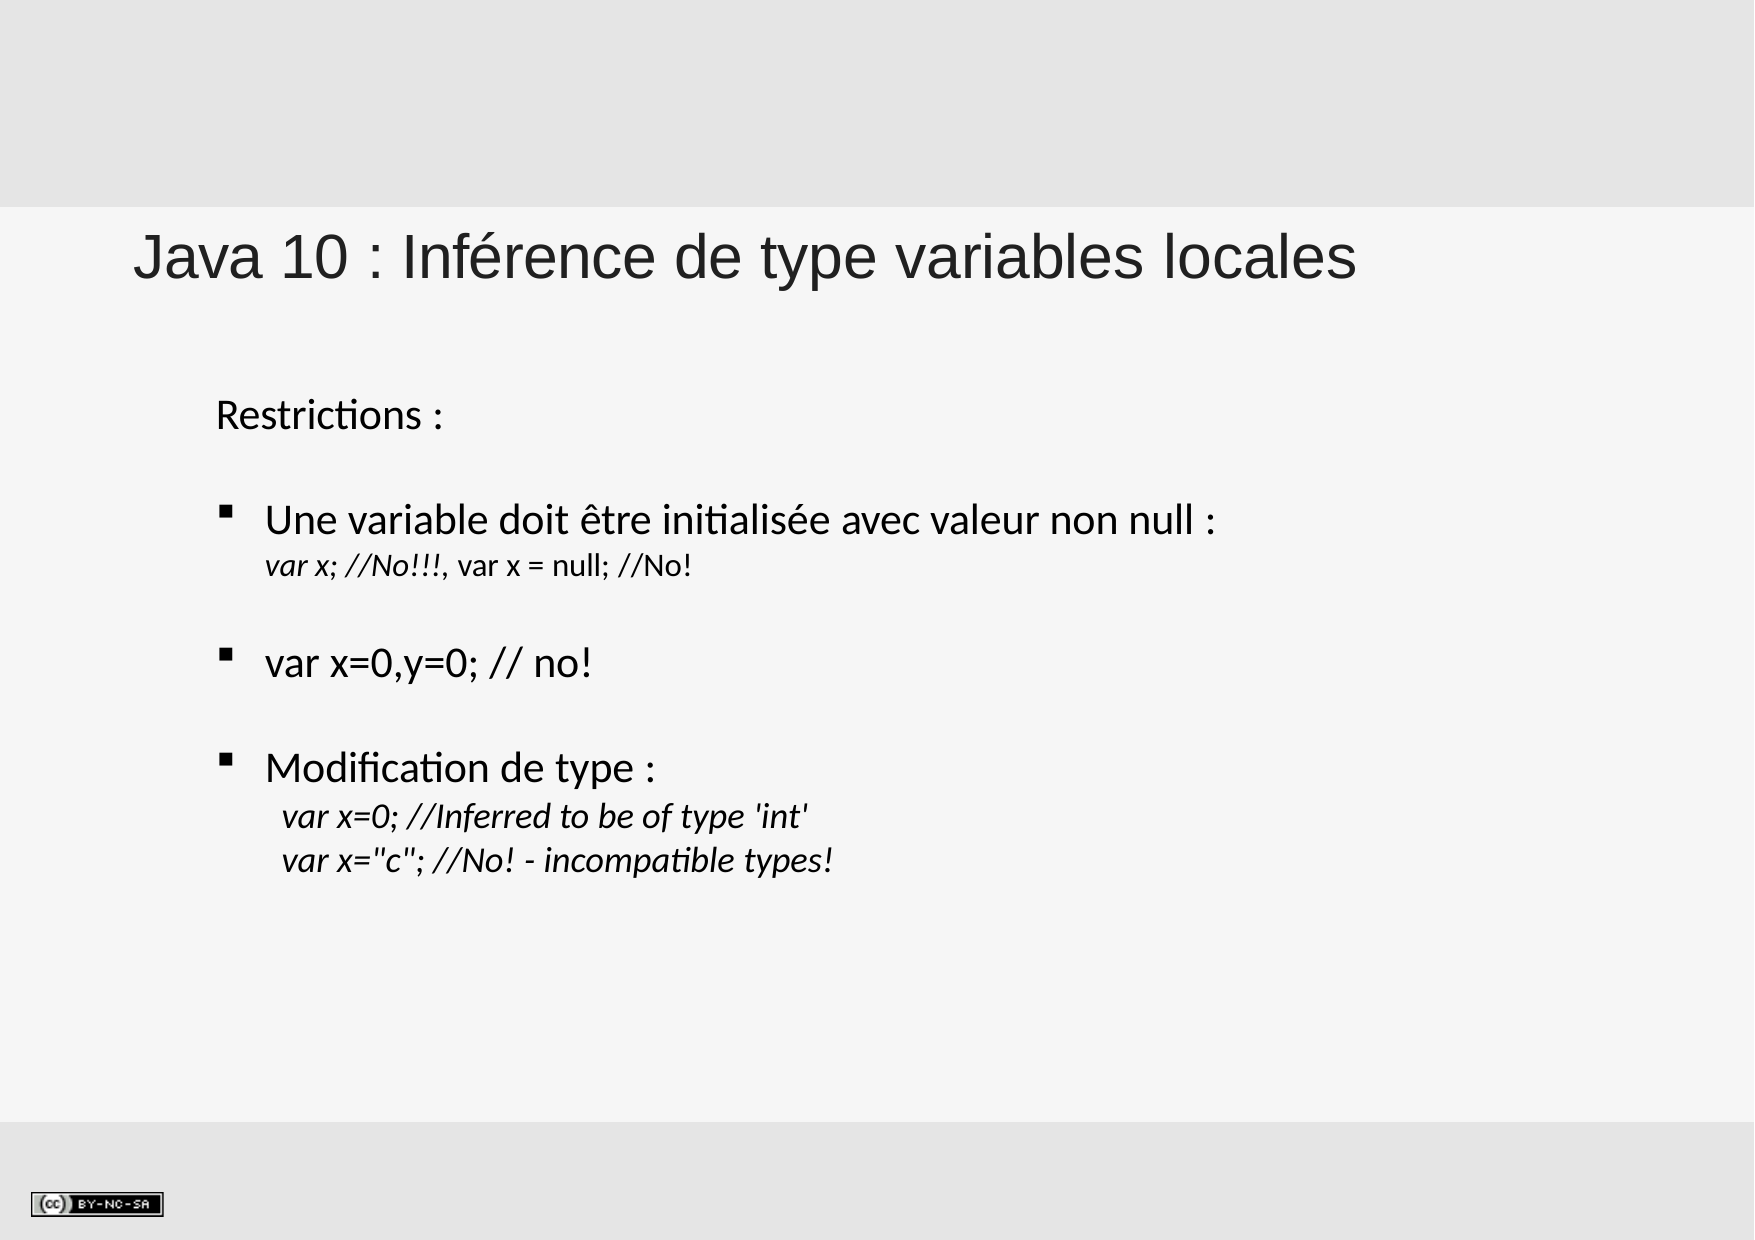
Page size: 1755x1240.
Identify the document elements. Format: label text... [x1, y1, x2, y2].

picture [31, 1192, 164, 1217]
text_box Restrictions : Une variable doit être initialisée avec valeur non null : var x; //No!!!, var x = null; //No! var x=0,y=0; // no! Modification de type : var x=0; //Inferred to be of type 'int' var x="c"; //No! - incompatible types! [213, 383, 1222, 880]
title Java 10 : Inférence de type variables locales [131, 214, 1535, 424]
